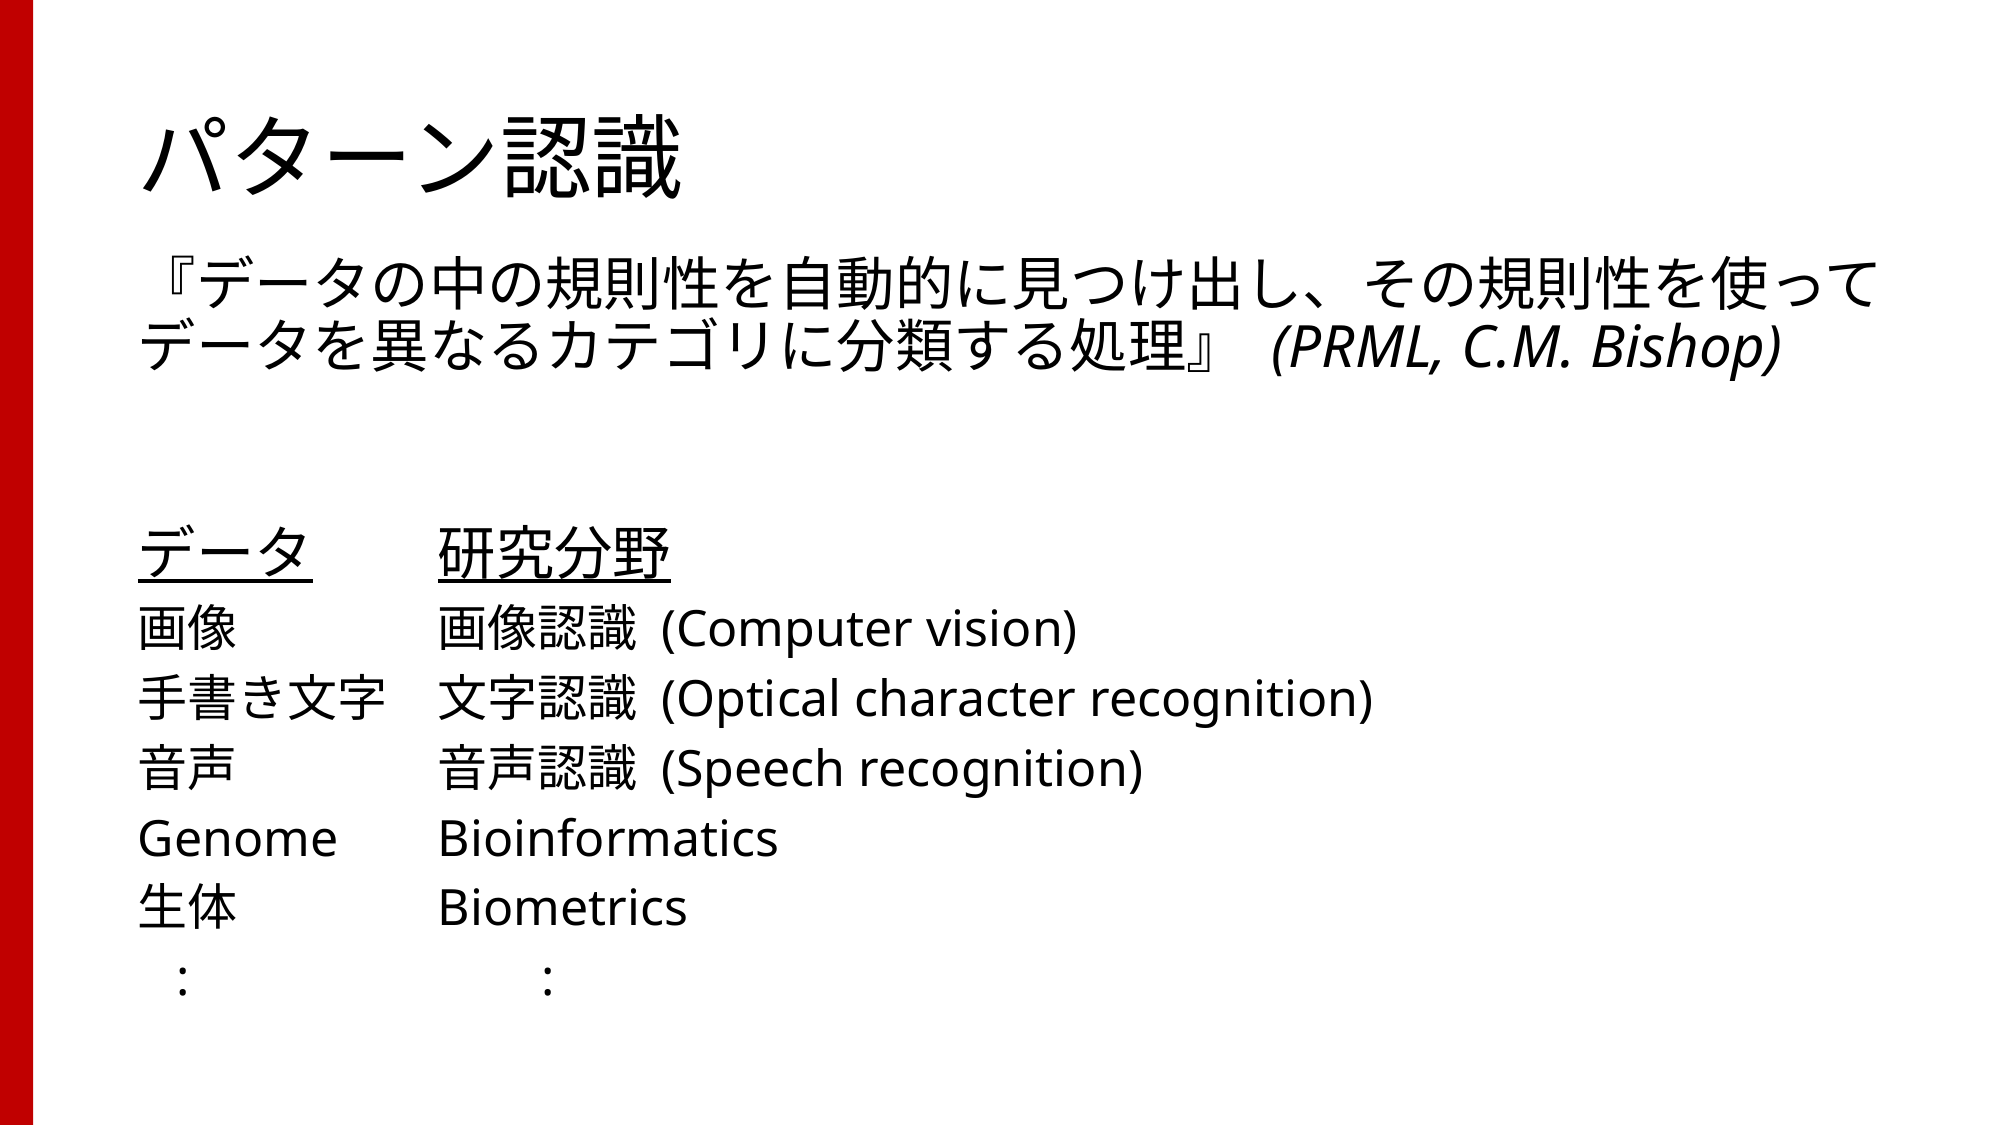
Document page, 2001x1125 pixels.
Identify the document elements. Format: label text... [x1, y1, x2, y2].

list 『データの中の規則性を自動的に見つけ出し、その規則性を使ってデータを異なるカテゴリに分類する処理』 (PRML, C.M. Bishop) [123, 247, 1916, 545]
text_box データ 研究分野 画像 画像認識 (Computer vision) 手書き文字 文字認識 (Optical character recognition) 音声 音声認識 (Speech recognition) Genome Bioinformatics 生体 Biometrics : : [122, 508, 1438, 1125]
title パターン認識 [123, 102, 1883, 223]
